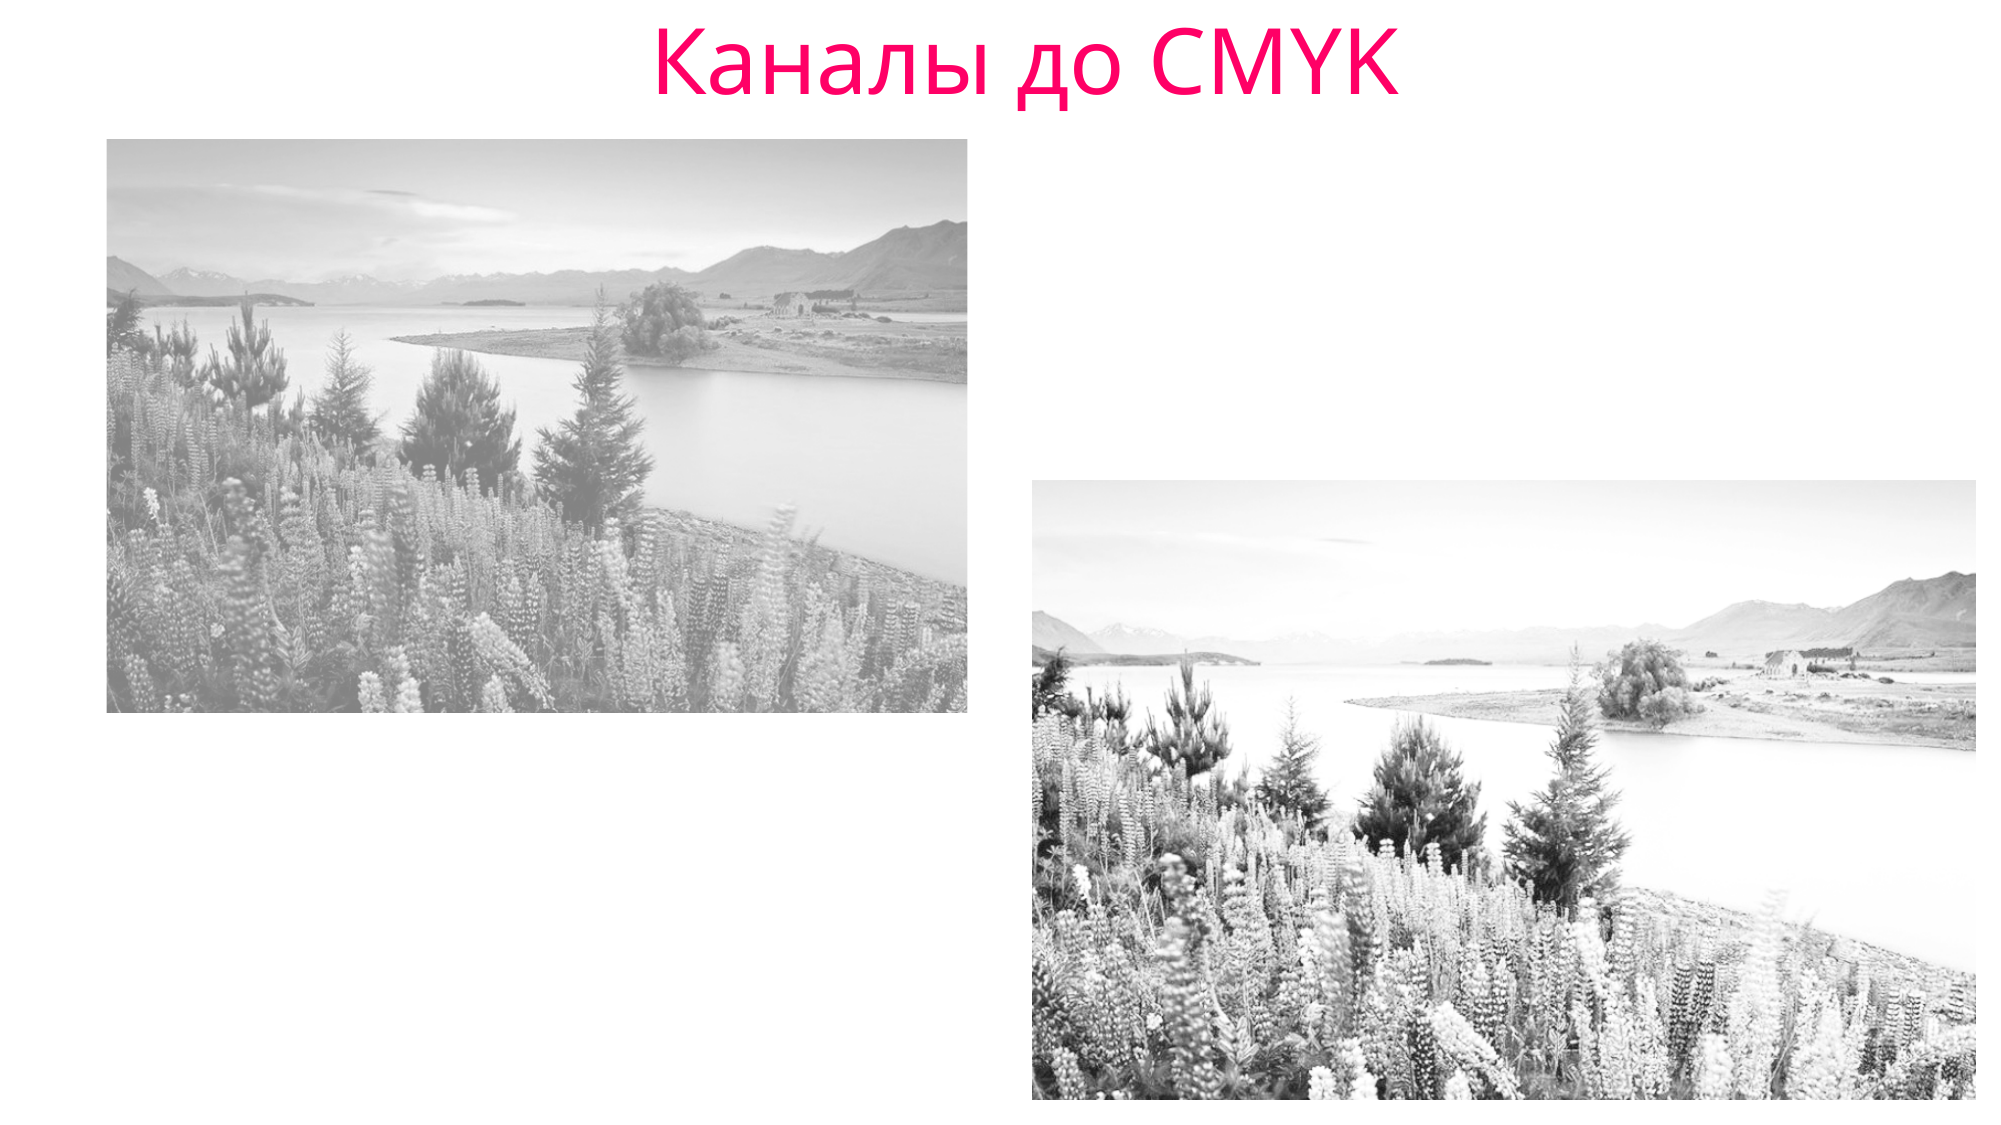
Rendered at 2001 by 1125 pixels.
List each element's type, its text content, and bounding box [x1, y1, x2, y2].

picture [106, 138, 968, 713]
title Каналы до CMYK [635, 7, 2000, 122]
picture [1032, 480, 1976, 1100]
